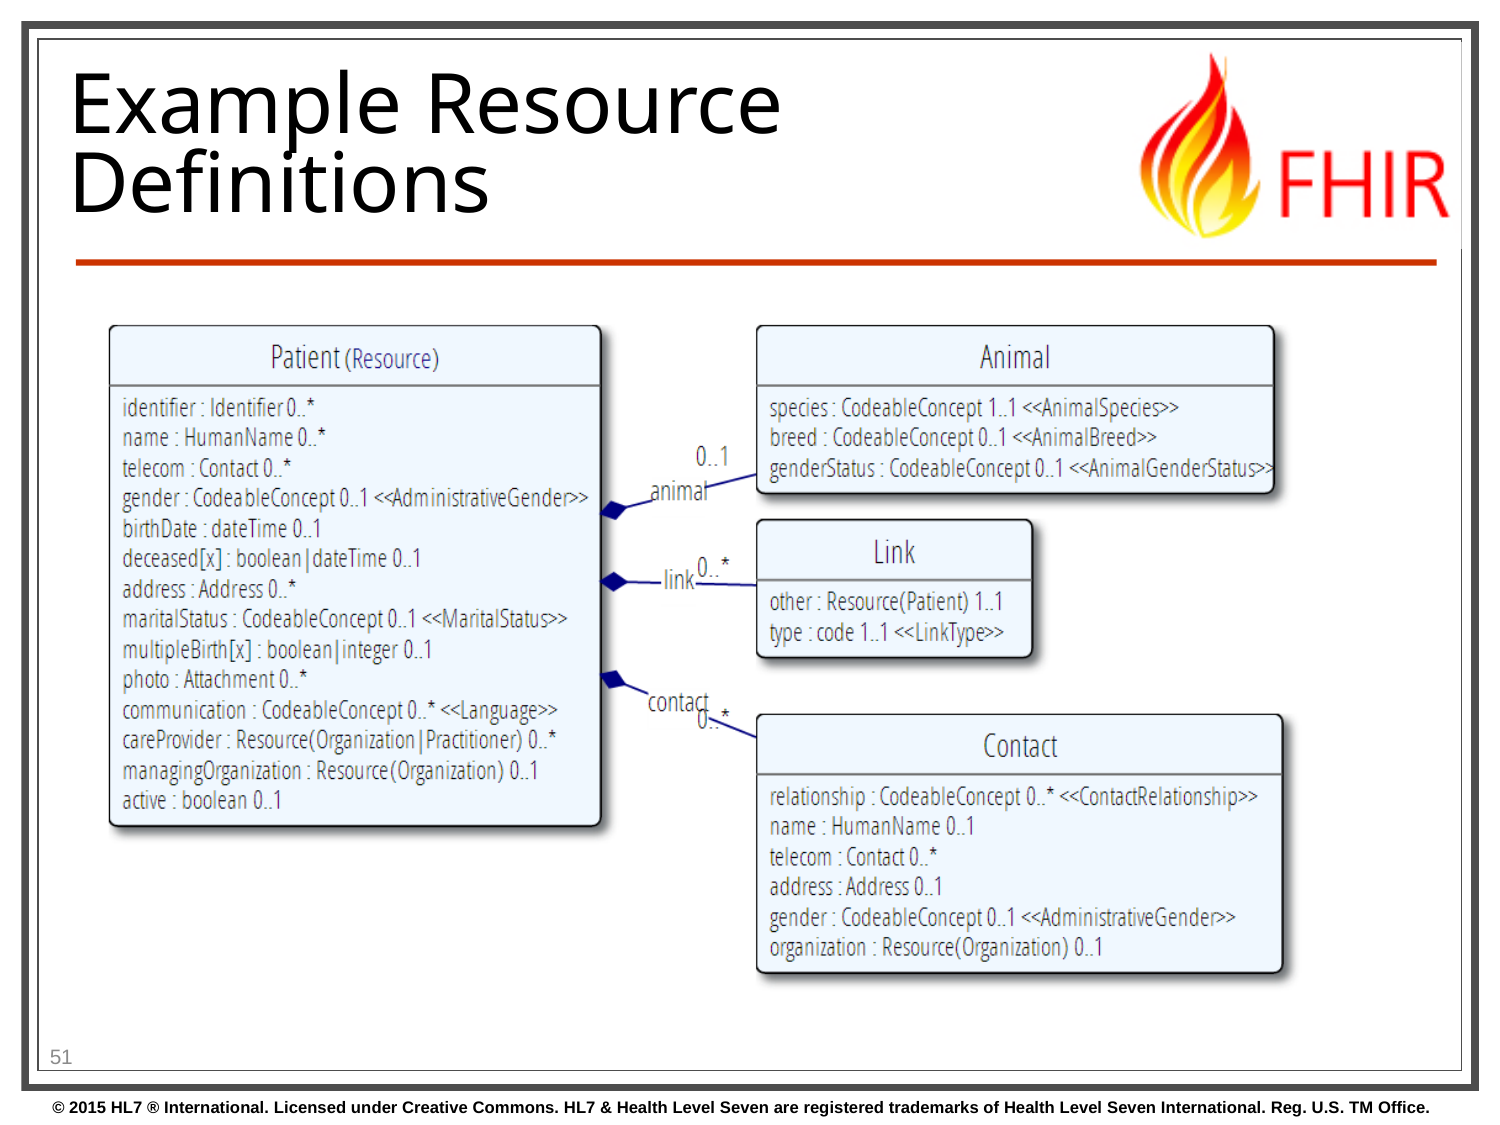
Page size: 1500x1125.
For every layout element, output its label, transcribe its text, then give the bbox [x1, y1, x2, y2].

title Example Resource Definitions [53, 54, 1128, 244]
slide_number 51 [23, 1018, 99, 1094]
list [88, 314, 1364, 1010]
picture [1128, 42, 1462, 249]
